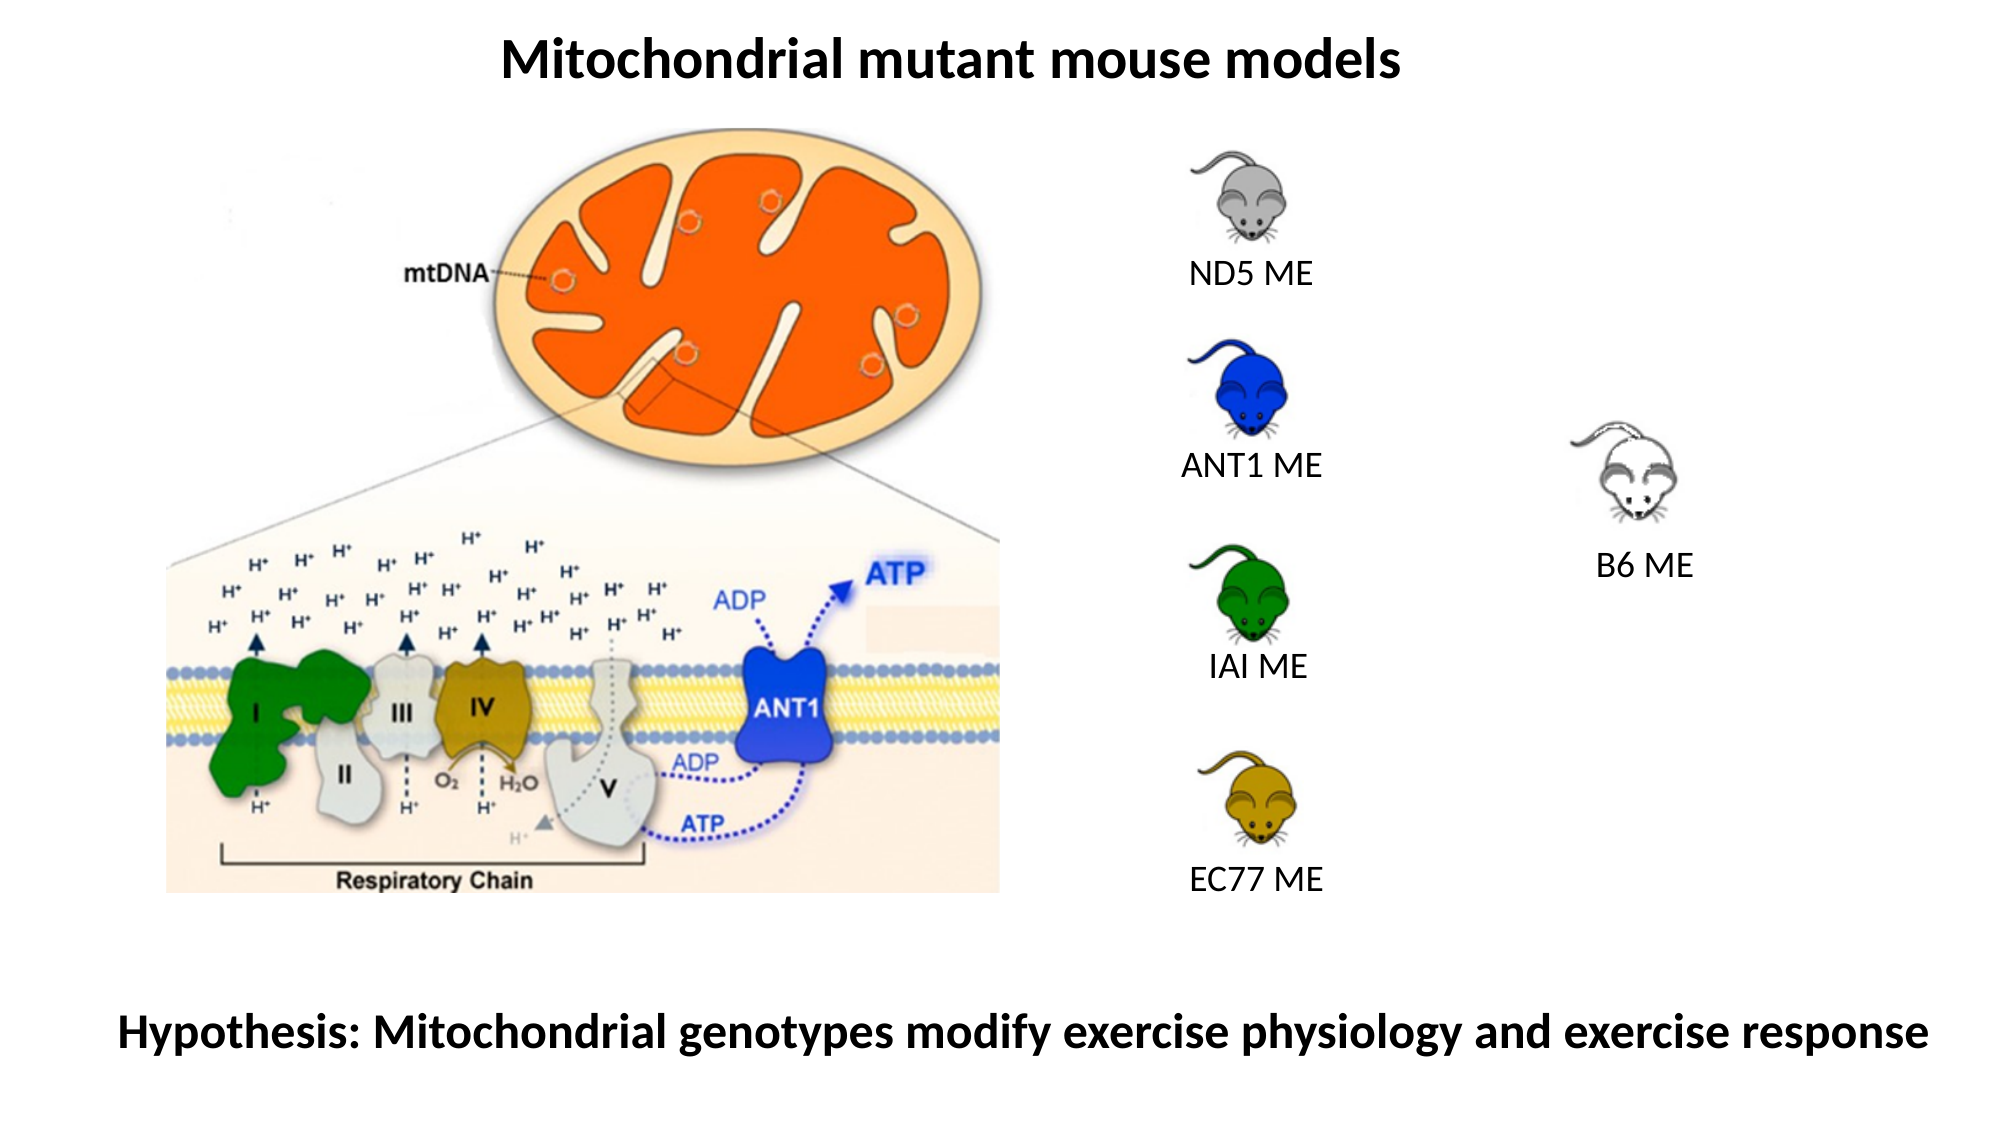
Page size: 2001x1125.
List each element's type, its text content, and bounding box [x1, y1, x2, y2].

text_box Mitochondrial mutant mouse models [485, 0, 1460, 169]
picture [1562, 414, 1693, 531]
text_box B6 ME [1581, 532, 1710, 592]
picture [164, 122, 1000, 893]
picture [1183, 542, 1297, 651]
picture [1193, 746, 1304, 855]
text_box ND5 ME [1174, 240, 1329, 301]
text_box EC77 ME [1174, 846, 1339, 907]
picture [1183, 144, 1296, 254]
text_box ANT1 ME [1166, 432, 1338, 493]
text_box Hypothesis: Mitochondrial genotypes modify exercise physiology and exercise response [102, 990, 1946, 1066]
picture [1183, 333, 1297, 447]
text_box IAI ME [1194, 633, 1324, 693]
